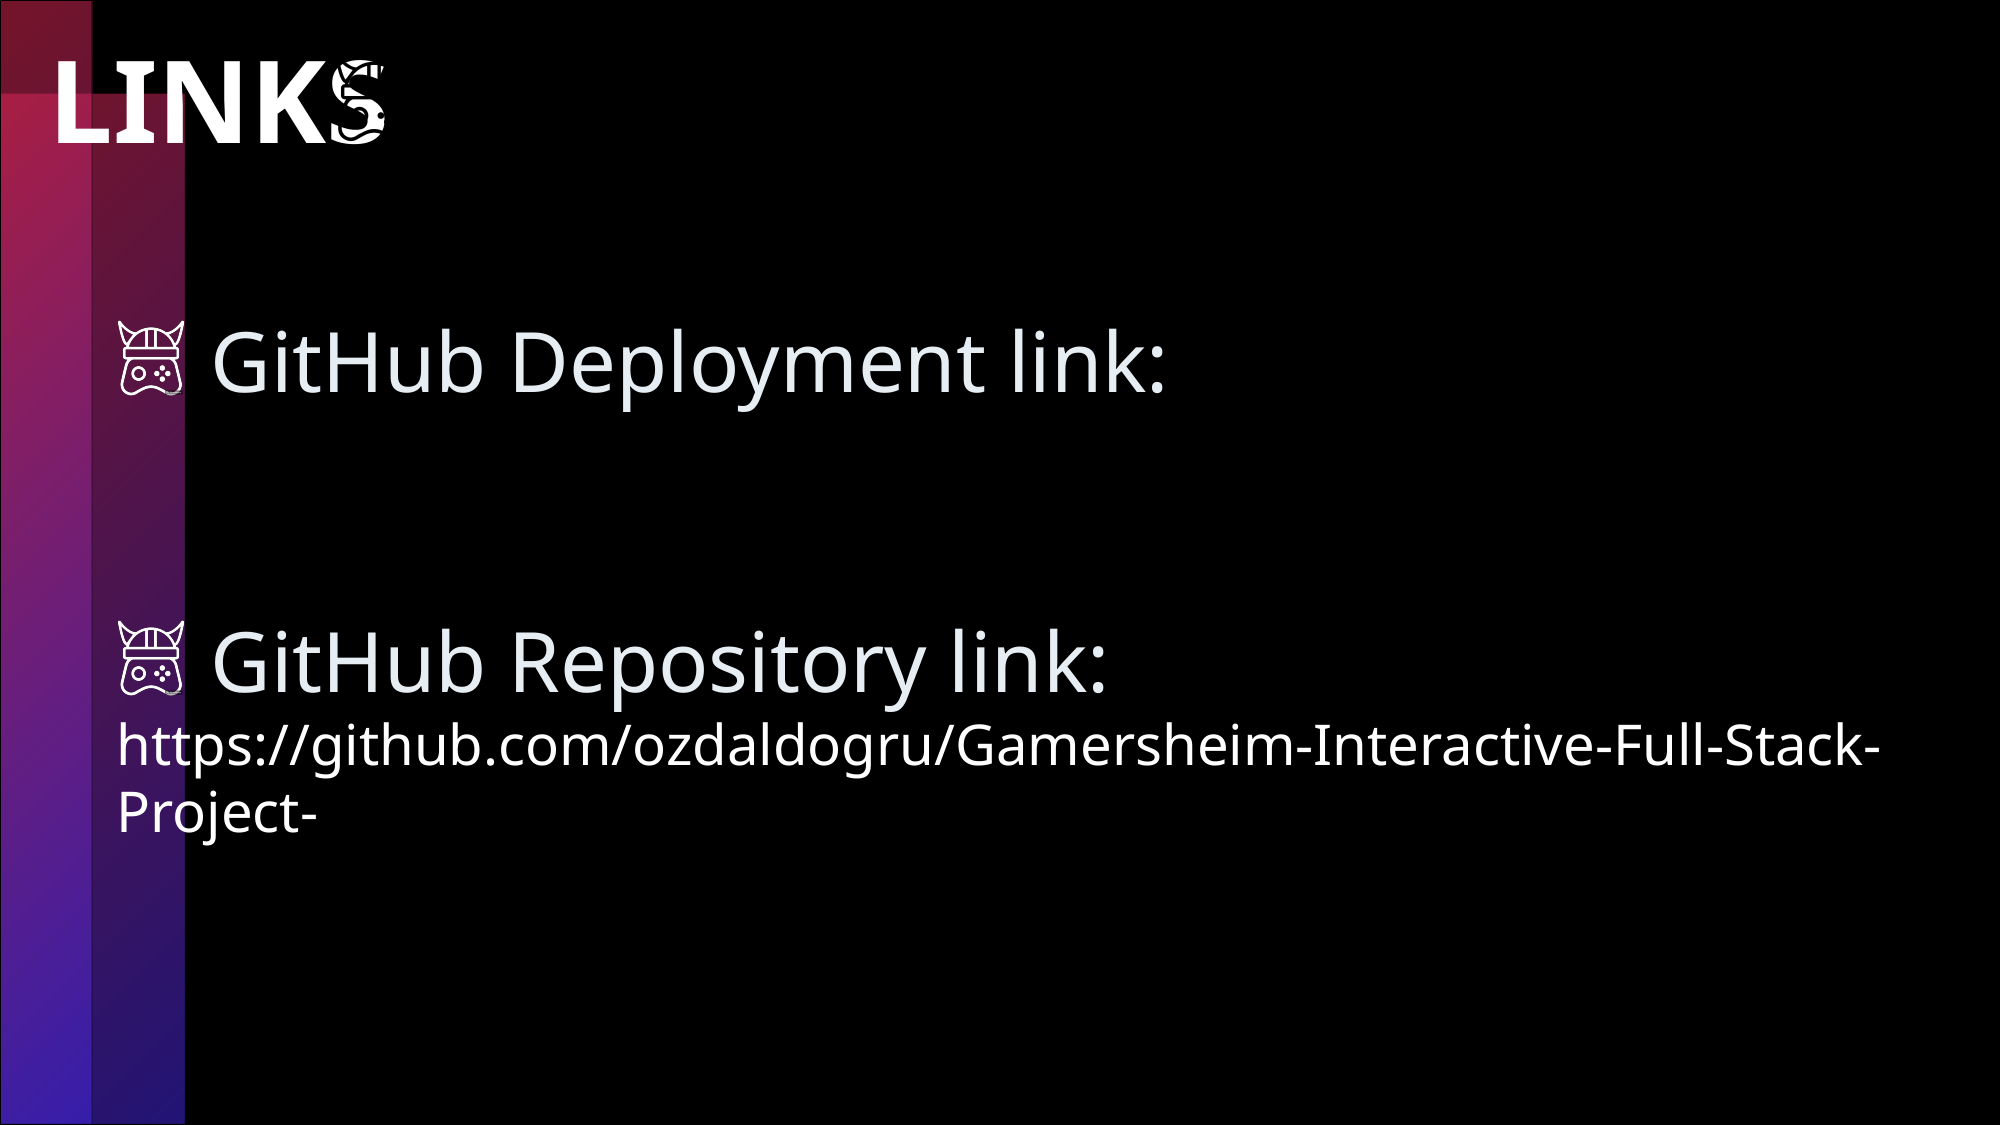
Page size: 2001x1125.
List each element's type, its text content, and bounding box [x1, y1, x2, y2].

picture [333, 52, 415, 144]
text_box GitHub Deployment link: GitHub Repository link: https://github.com/ozdaldogru/Gamersheim-Interactive-Full-Stack-Project- [101, 301, 2000, 852]
picture [116, 319, 195, 398]
text_box LINKS [33, 21, 1711, 175]
picture [116, 619, 195, 698]
